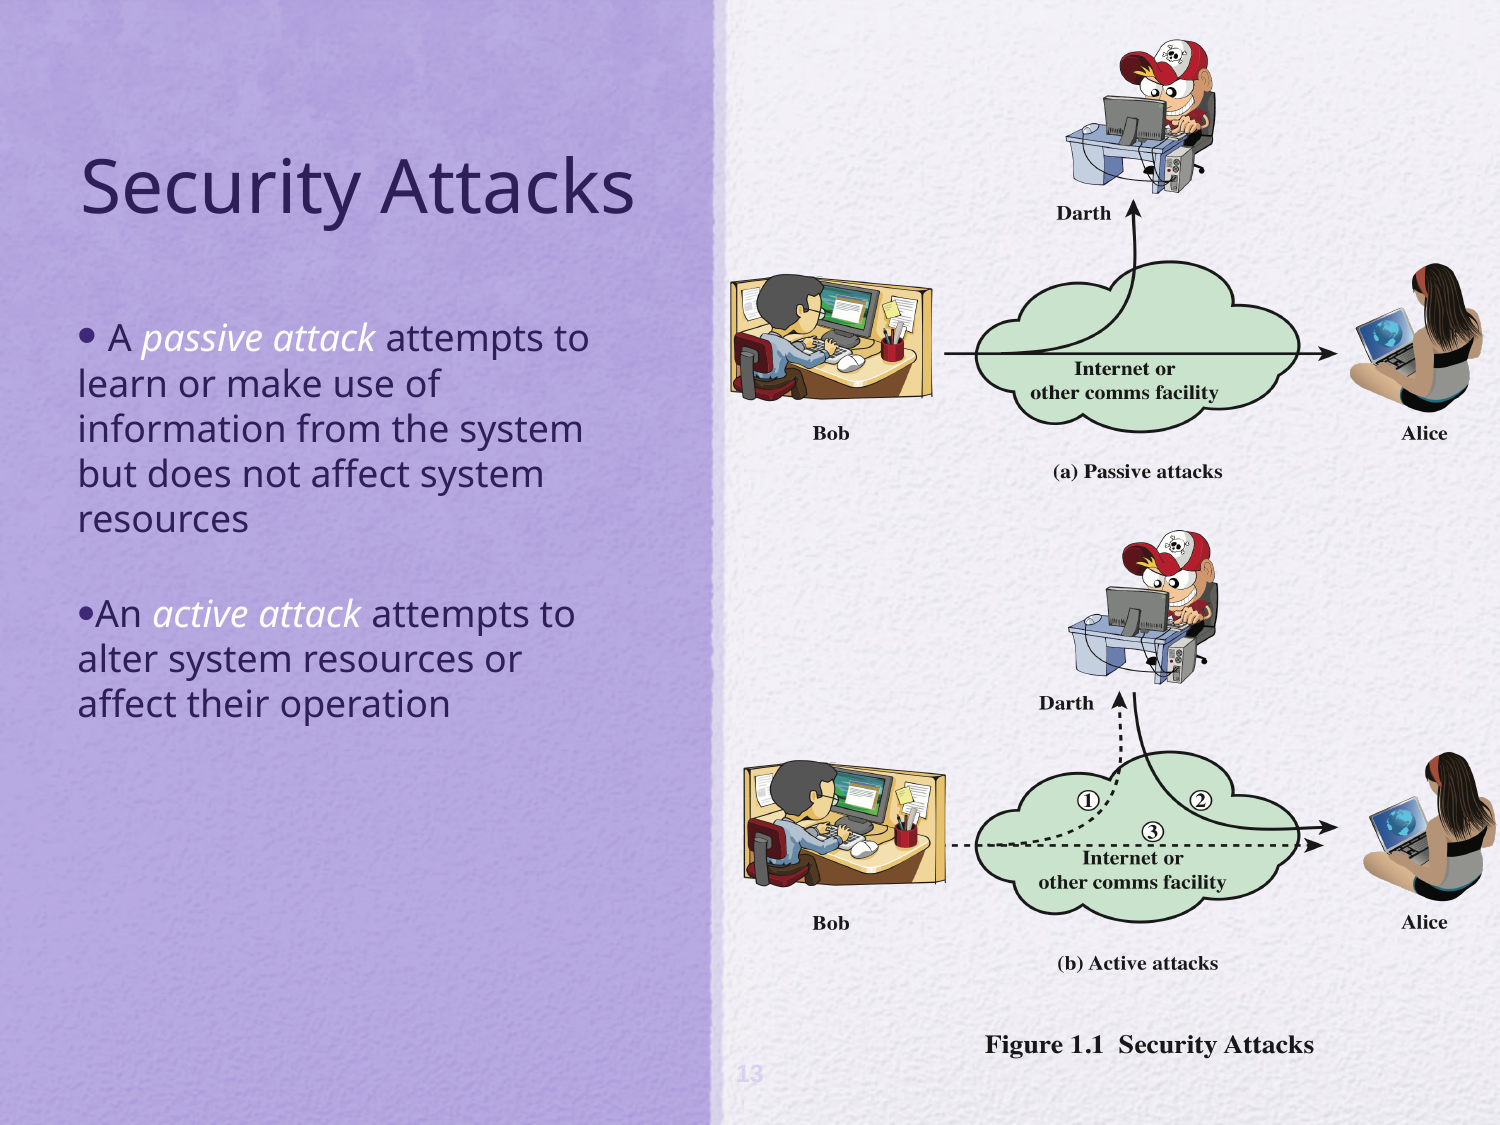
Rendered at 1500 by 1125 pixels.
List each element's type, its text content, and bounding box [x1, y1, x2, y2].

title Security Attacks [62, 0, 656, 237]
list A passive attack attempts to learn or make use of information from the system but does not affect system resources An active attack attempts to alter system resources or affect their operation [62, 302, 621, 1078]
slide_number 13 [699, 1094, 800, 1103]
picture [700, 0, 1500, 1125]
